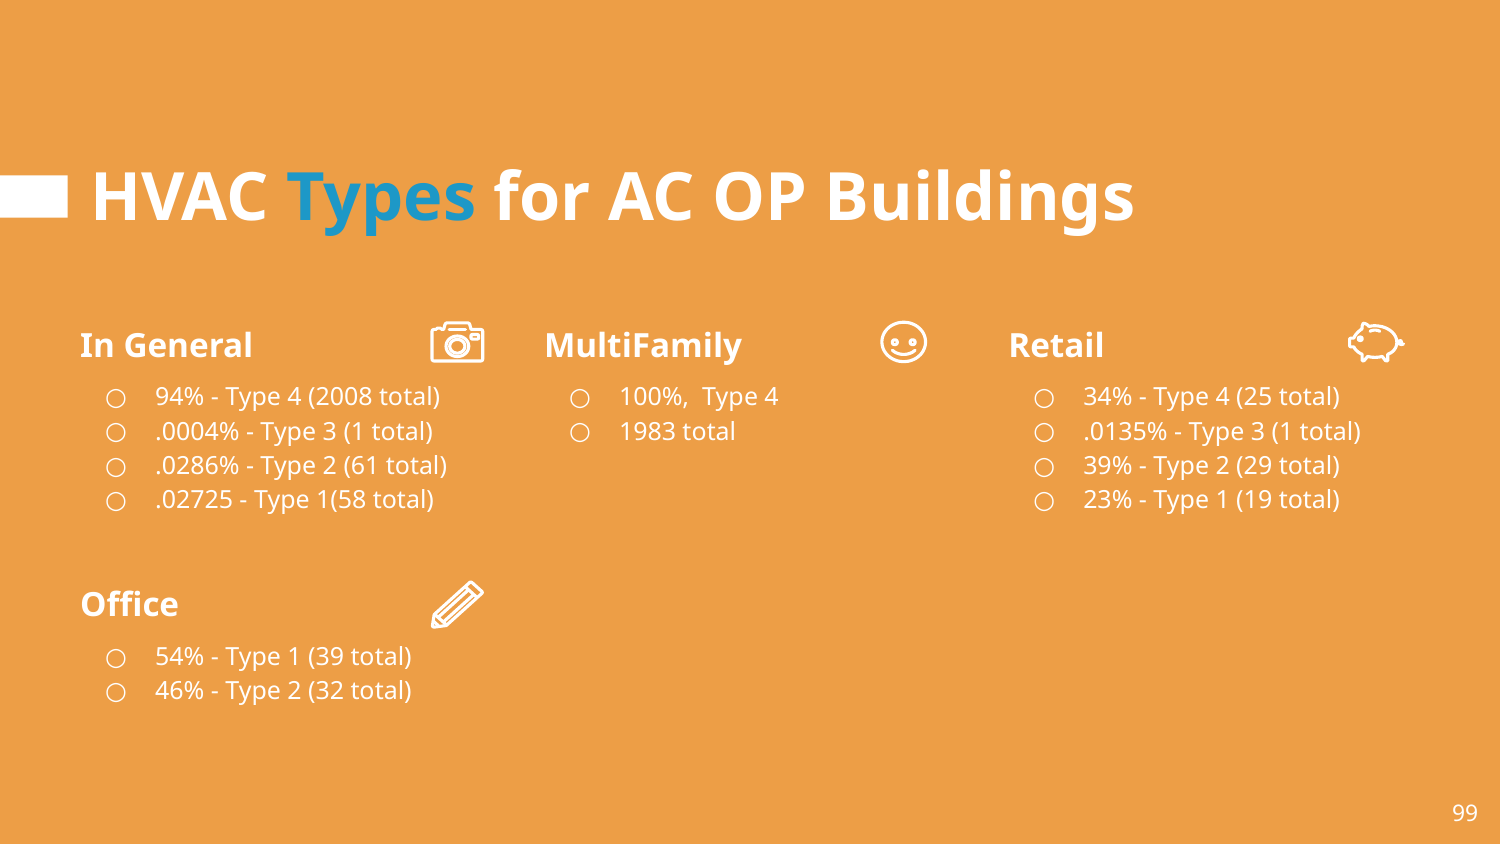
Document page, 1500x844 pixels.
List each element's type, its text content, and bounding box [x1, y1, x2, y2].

slide_number ‹#› [1403, 783, 1494, 832]
list Retail 34% - Type 4 (25 total) .0135% - Type 3 (1 total) 39% - Type 2 (29 total) 23% - Type 1 (19 total) [993, 302, 1435, 528]
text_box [1349, 322, 1404, 361]
list Office 54% - Type 1 (39 total) 46% - Type 2 (32 total) [65, 562, 507, 777]
list MultiFamily 100%, Type 4 1983 total [529, 302, 971, 528]
list In General 94% - Type 4 (2008 total) .0004% - Type 3 (1 total) .0286% - Type 2 (61 total) .02725 - Type 1(58 total) [65, 302, 507, 528]
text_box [432, 581, 483, 628]
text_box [881, 321, 926, 362]
title HVAC Types for AC OP Buildings [75, 73, 1425, 250]
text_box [431, 322, 483, 362]
